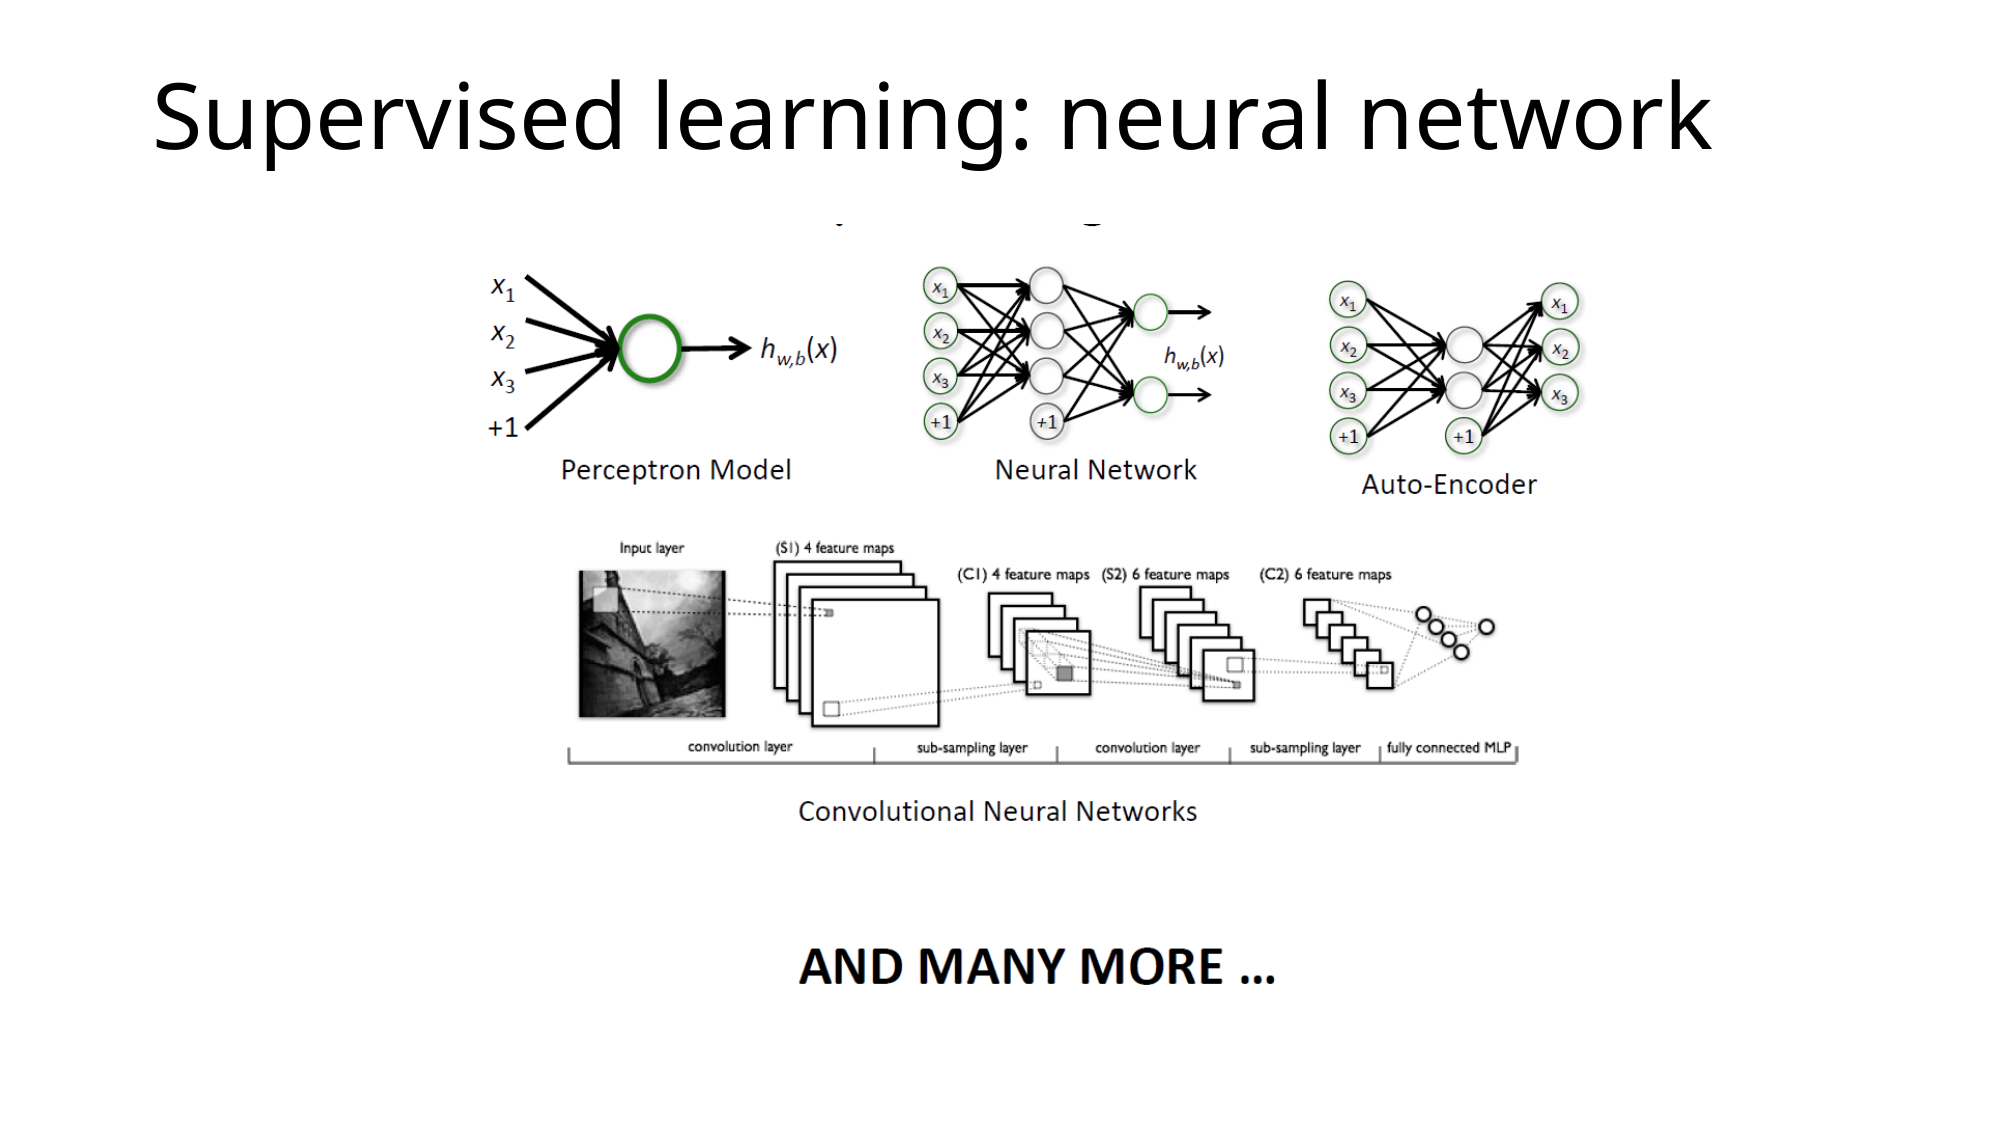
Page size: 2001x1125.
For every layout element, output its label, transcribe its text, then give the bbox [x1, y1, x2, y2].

title Supervised learning: neural network [137, 59, 1863, 180]
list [411, 224, 1589, 1014]
